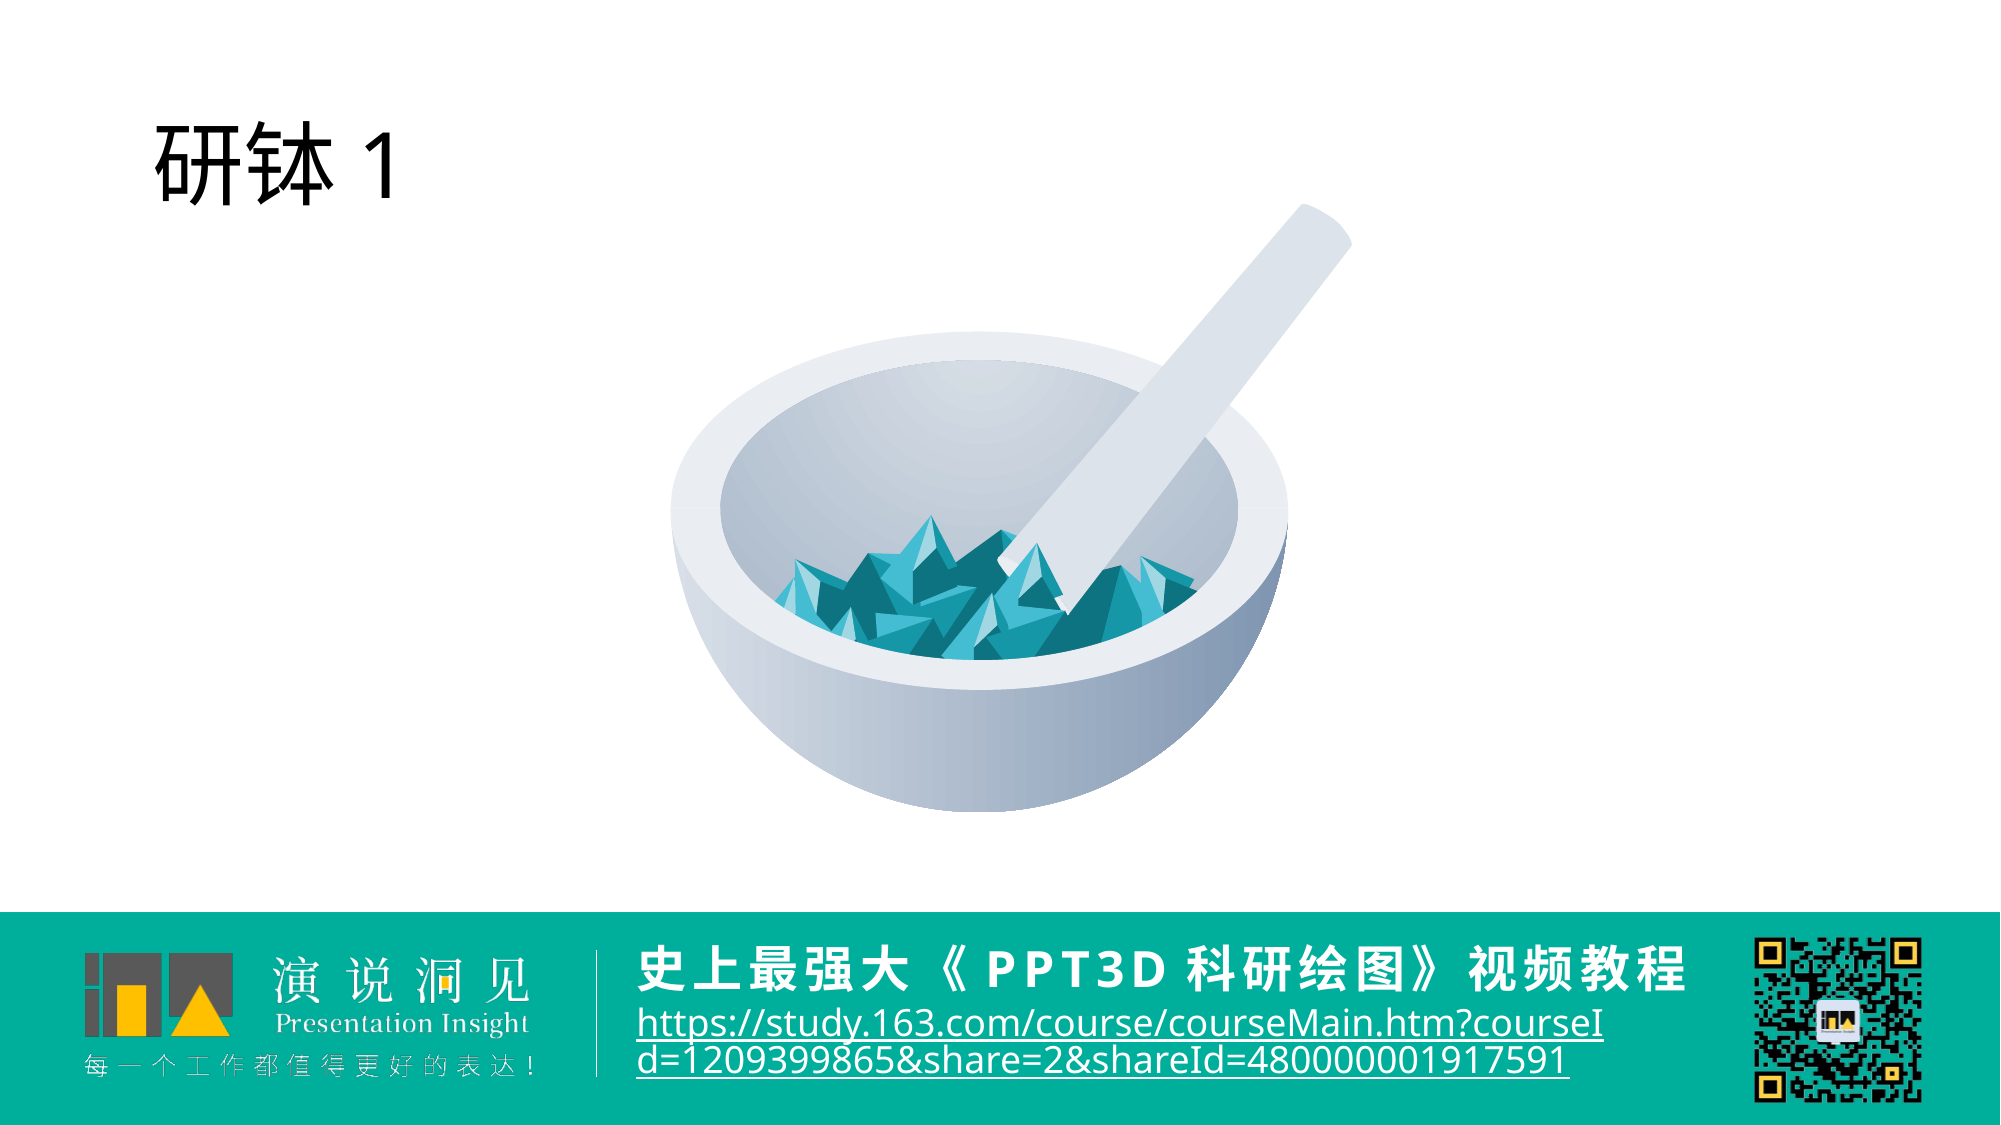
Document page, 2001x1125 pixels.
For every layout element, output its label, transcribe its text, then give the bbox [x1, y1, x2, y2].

title 研钵1 [137, 59, 1863, 278]
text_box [669, 176, 1398, 813]
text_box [0, 912, 2000, 1125]
